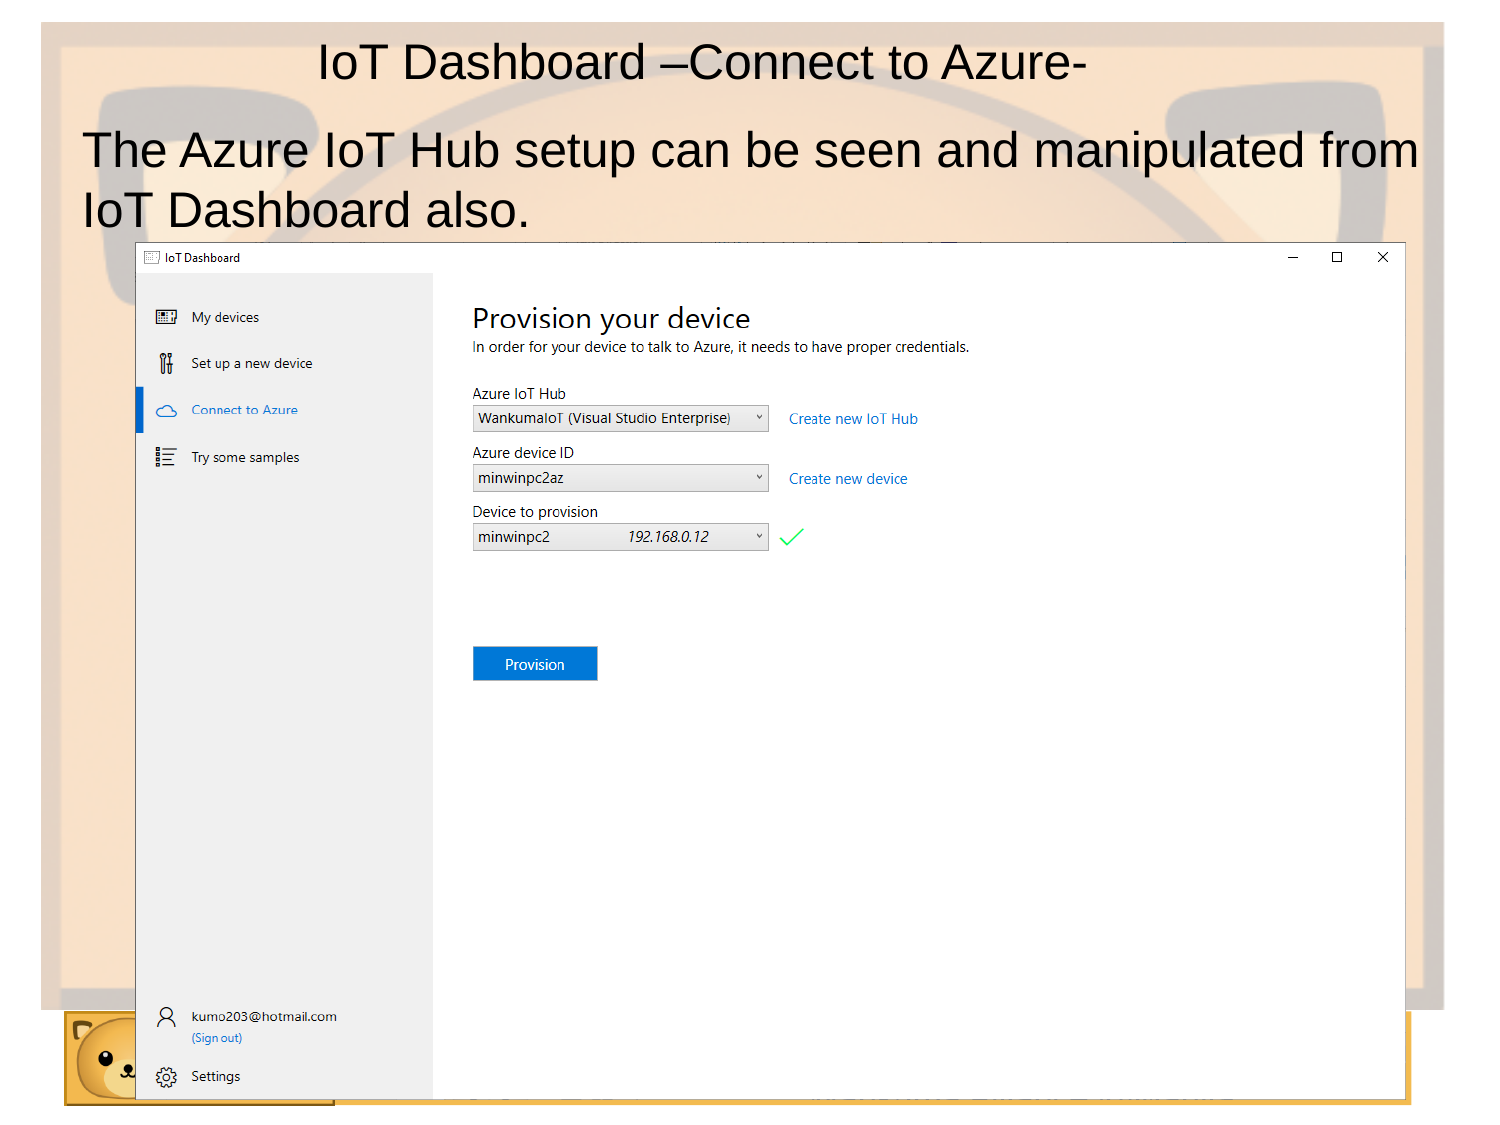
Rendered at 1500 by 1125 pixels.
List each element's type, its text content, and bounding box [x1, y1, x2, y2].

list The Azure IoT Hub setup can be seen and manipulated from IoT Dashboard also. [66, 109, 1500, 760]
text_box IoT Dashboard –Connect to Azure- [123, 21, 1282, 109]
picture [41, 22, 1447, 1106]
picture [1282, 22, 1447, 109]
